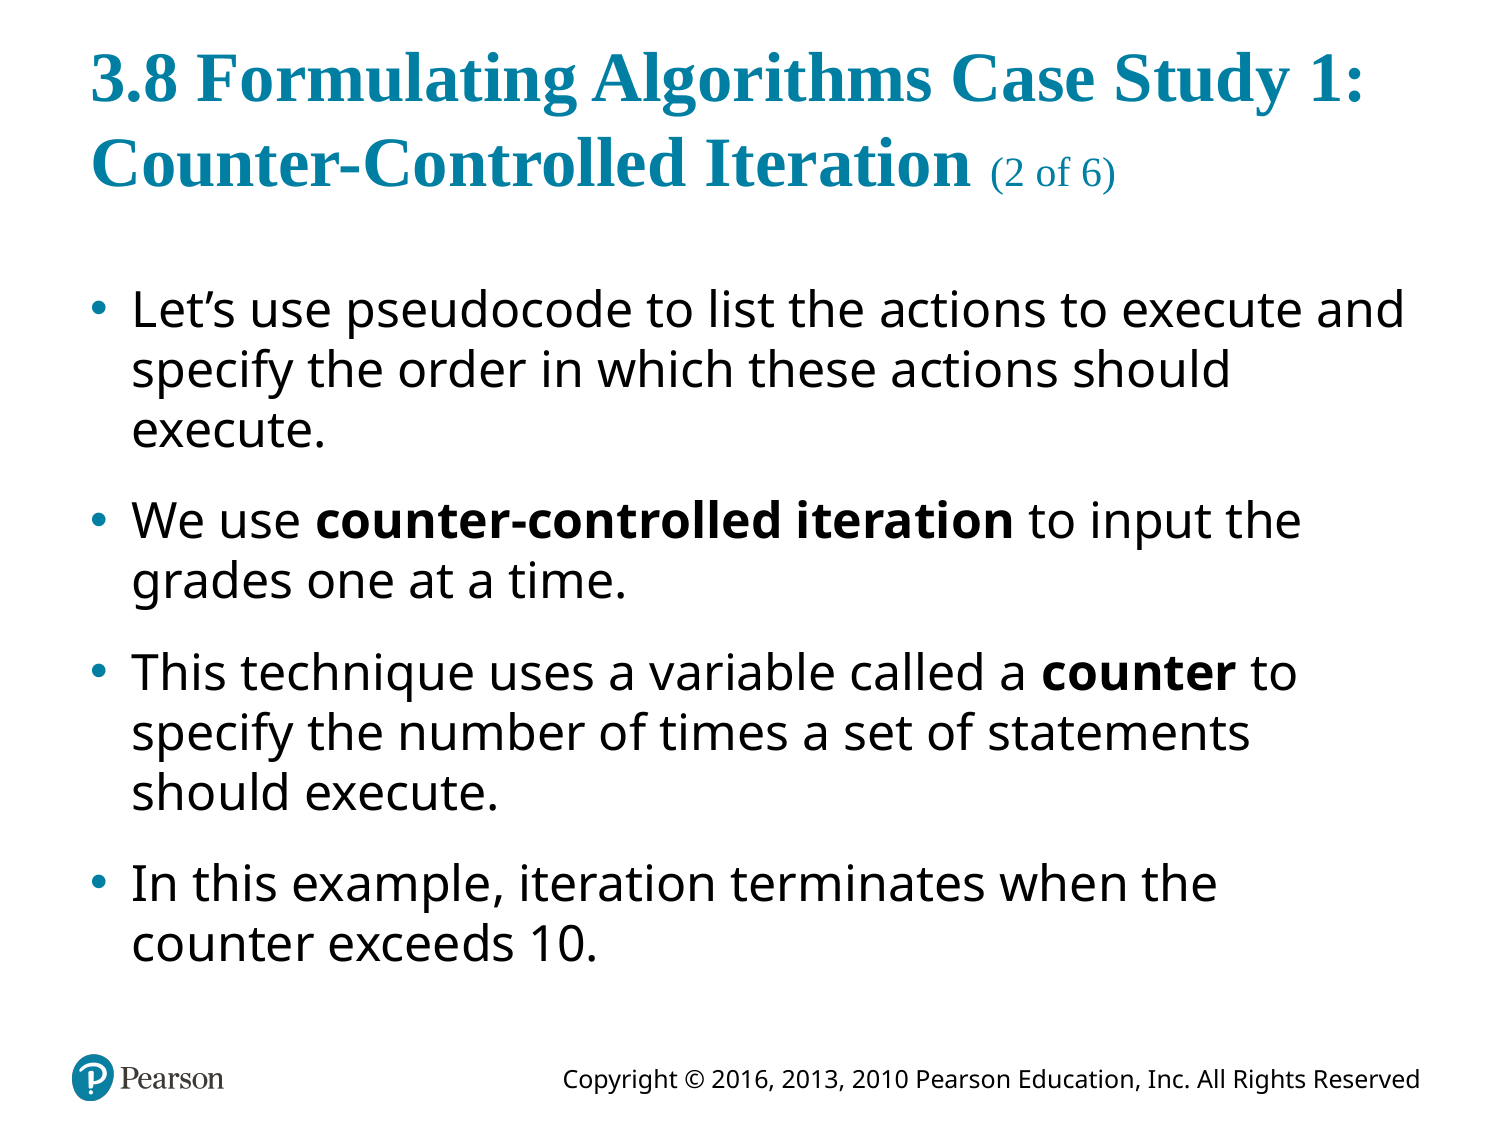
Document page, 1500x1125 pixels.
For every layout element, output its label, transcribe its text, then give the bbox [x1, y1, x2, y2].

picture [98, 1054, 224, 1101]
list Let’s use pseudocode to list the actions to execute and specify the order in which these actions should execute. We use counter-controlled iteration to input the grades one at a time. This technique uses a variable called a counter to specify the number of times a set of statements should execute. In this example, iteration terminates when the counter exceeds 10. [75, 262, 1425, 987]
picture [80, 1063, 106, 1088]
title 3.8 Formulating Algorithms Case Study 1: Counter-Controlled Iteration (2 of 6) [75, 35, 1425, 216]
picture [72, 1054, 88, 1070]
picture [72, 1087, 83, 1101]
